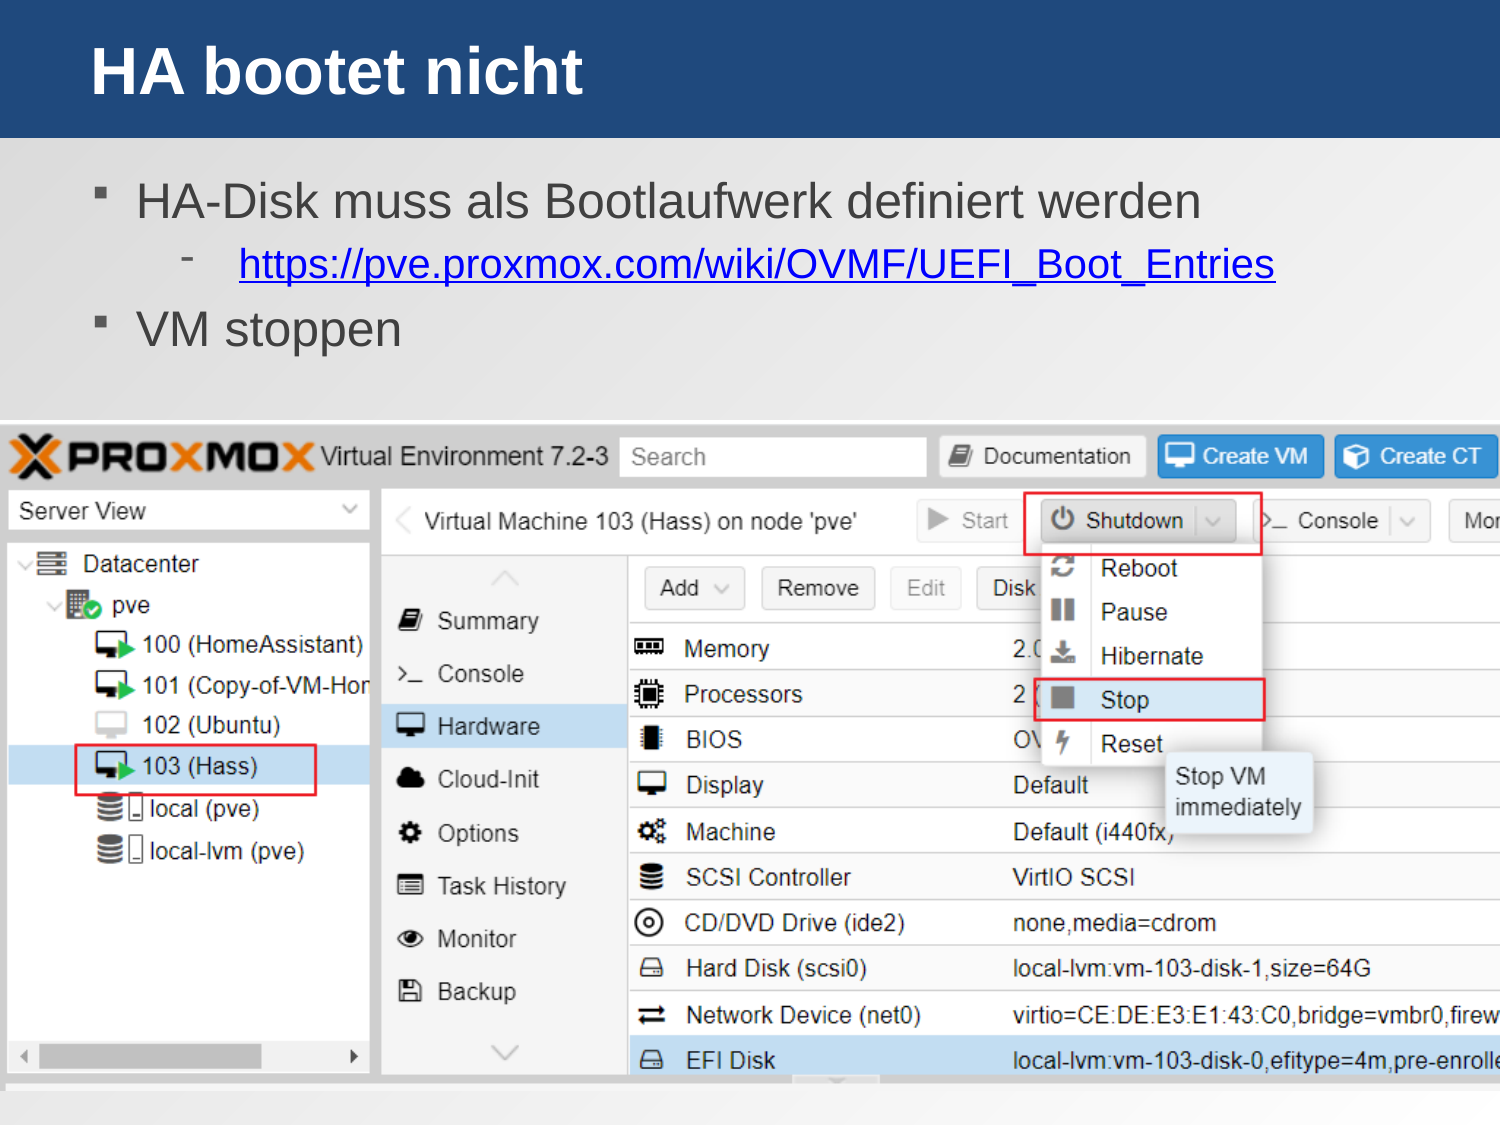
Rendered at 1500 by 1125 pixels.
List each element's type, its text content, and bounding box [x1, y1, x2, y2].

picture [0, 420, 1500, 1091]
list HA-Disk muss als Bootlaufwerk definiert werden https://pve.proxmox.com/wiki/OVMF/UEFI_Boot_Entries VM stoppen [76, 160, 1424, 419]
title HA bootet nicht [75, 20, 1425, 208]
